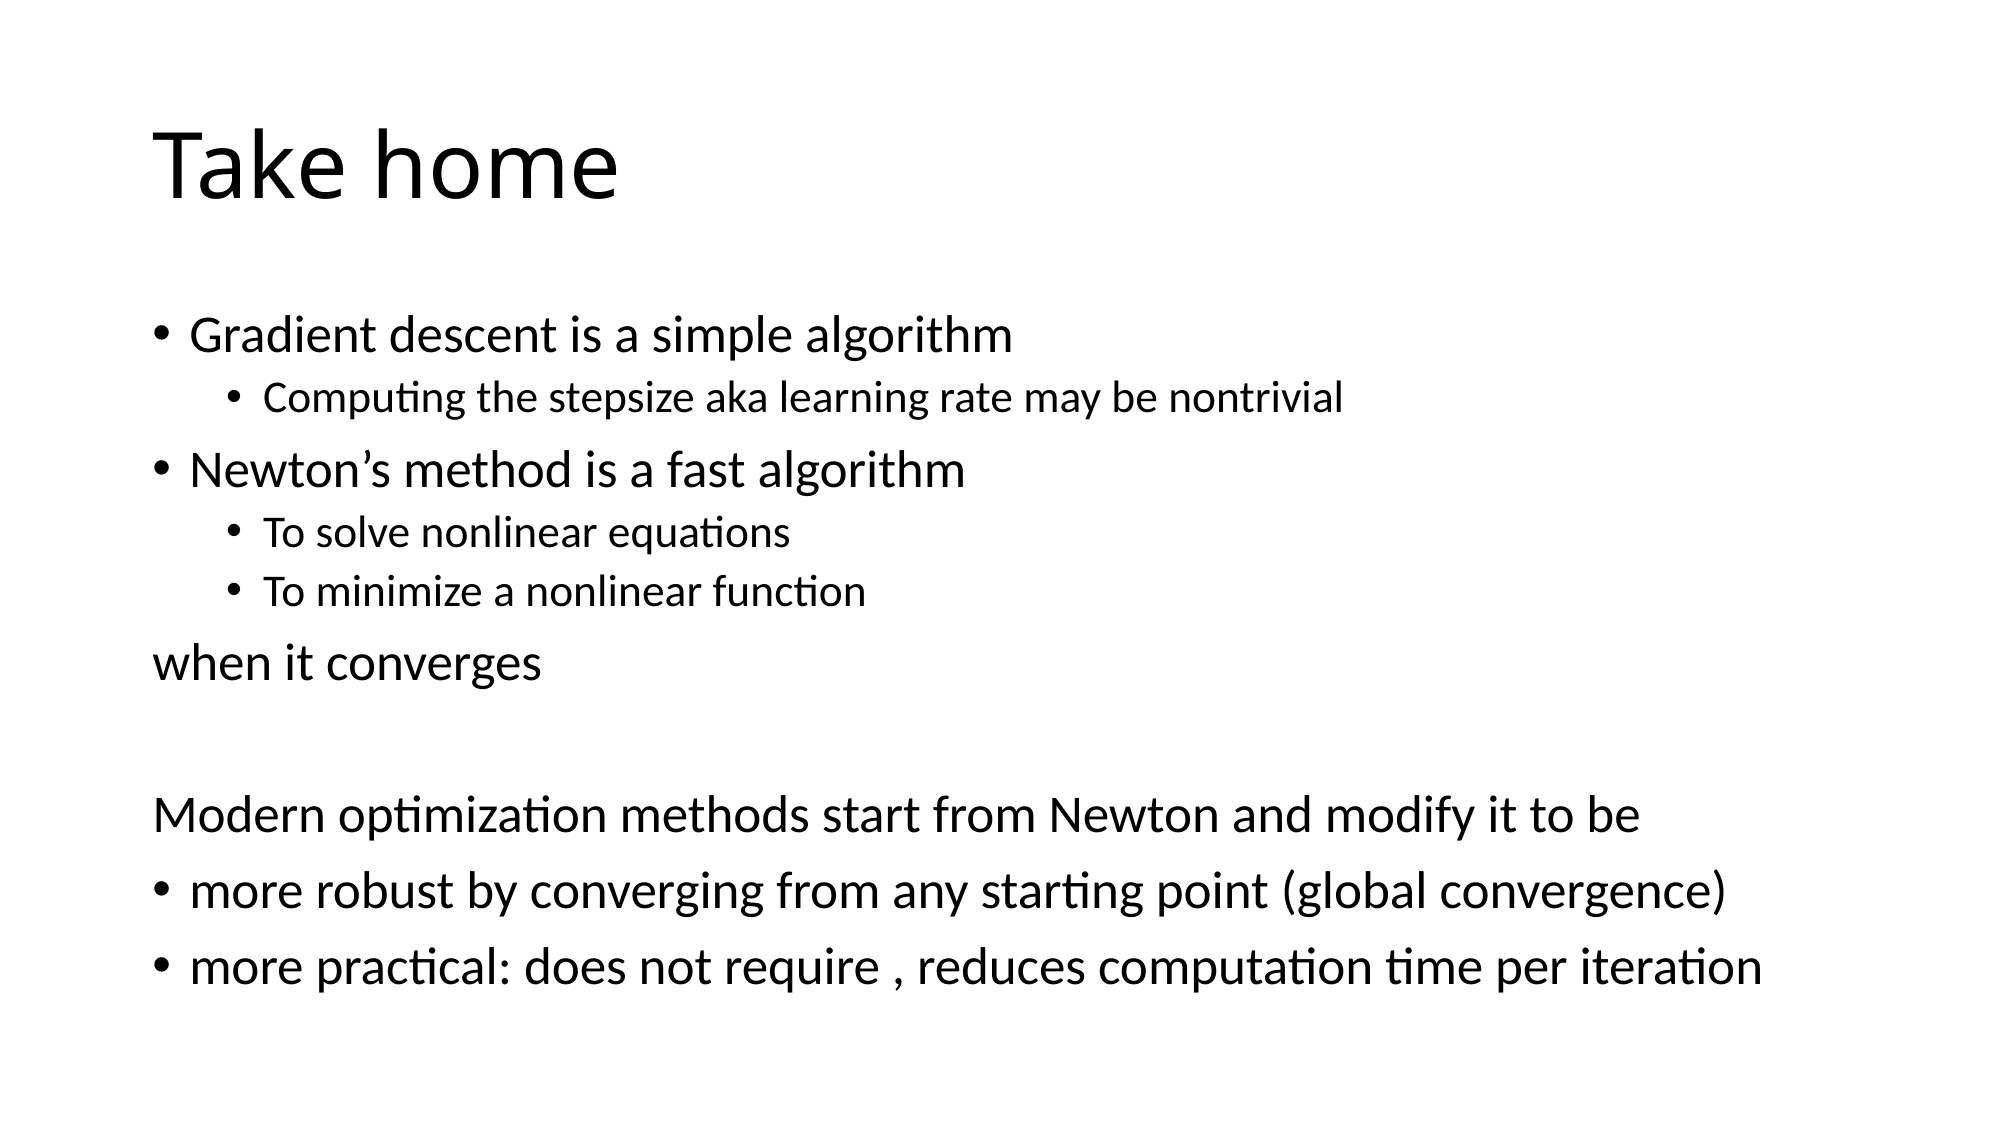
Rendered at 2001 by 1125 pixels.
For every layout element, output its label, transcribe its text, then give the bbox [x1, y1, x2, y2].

title Take home [137, 59, 1863, 278]
